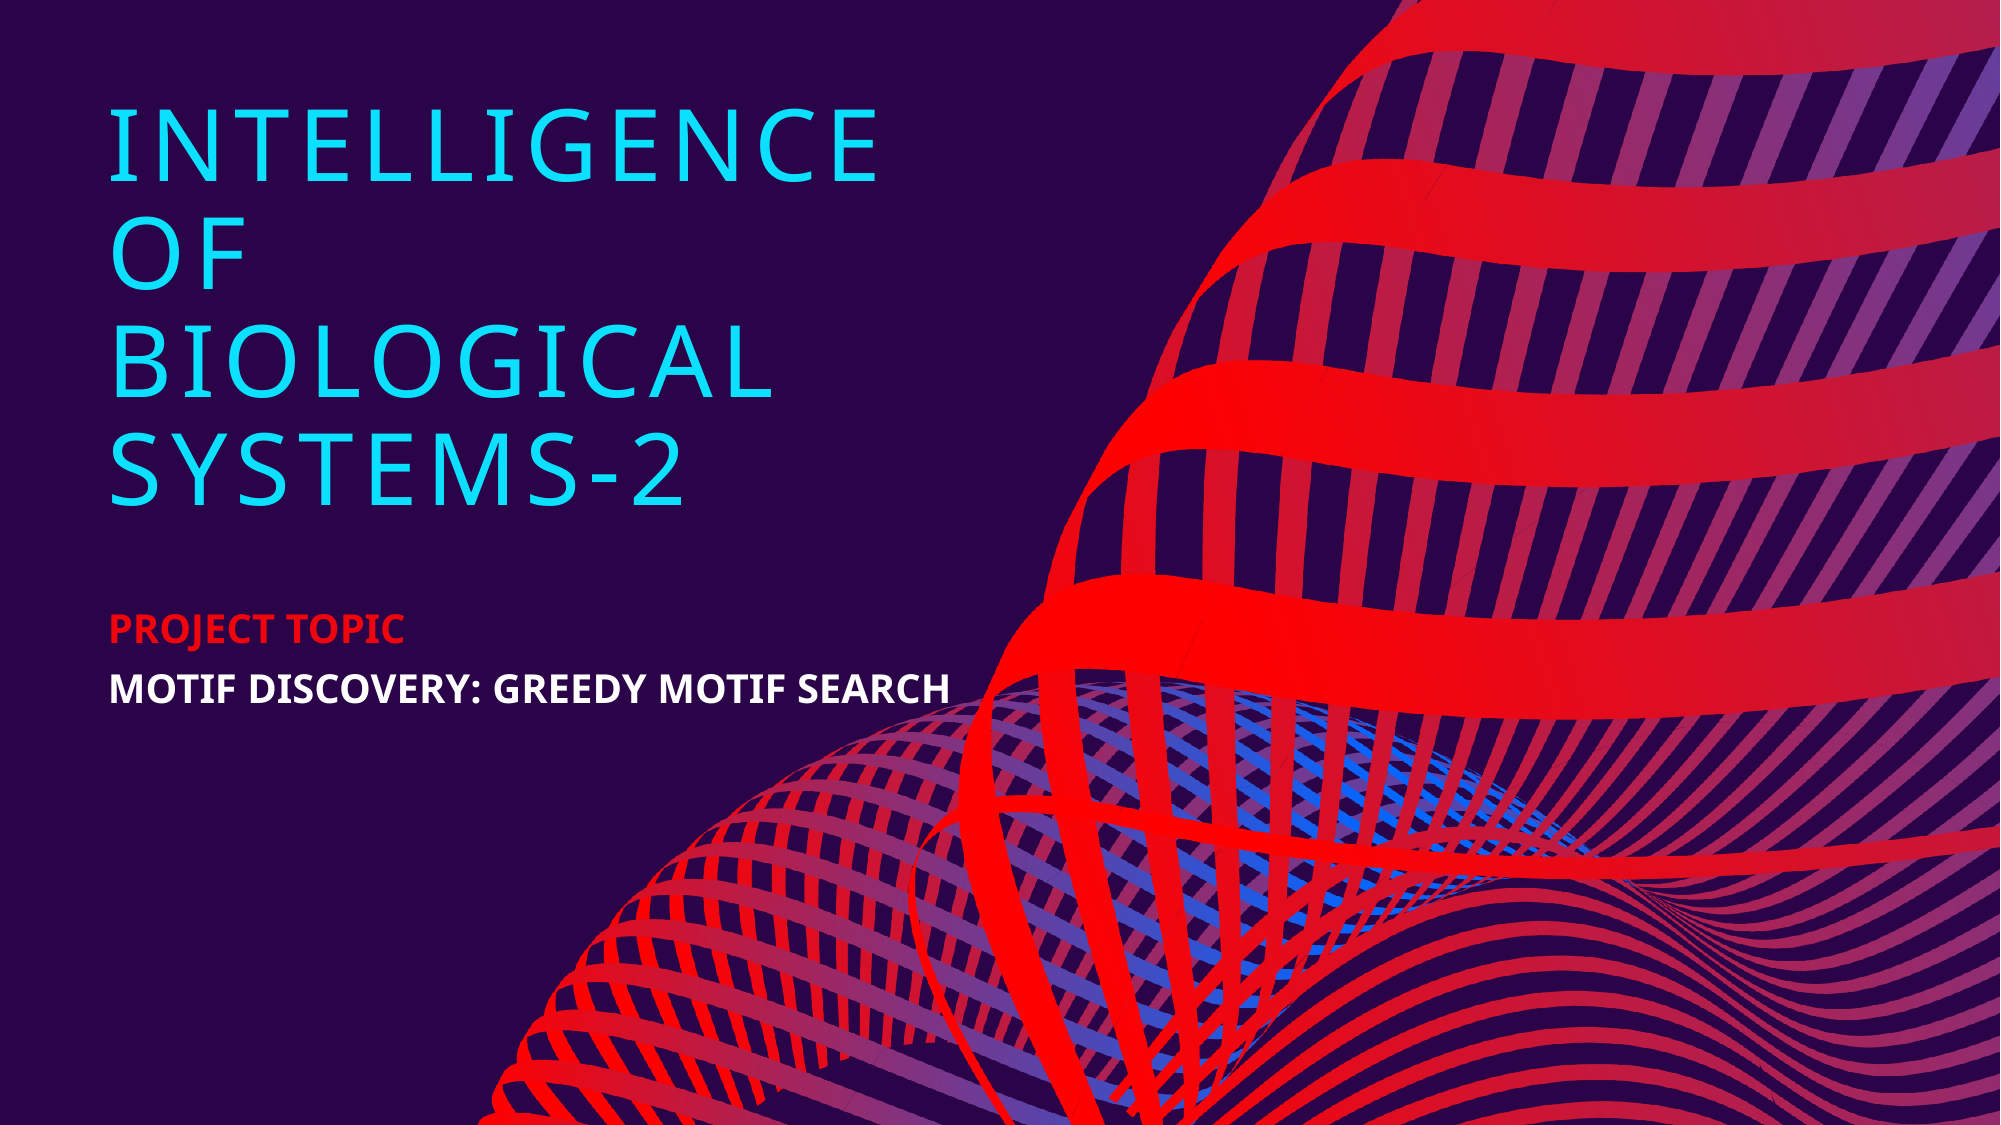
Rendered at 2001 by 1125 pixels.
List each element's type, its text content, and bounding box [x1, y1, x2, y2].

title INTELLIGENCE OF BIOLOGICAL SYSTEMS-2 [93, 217, 912, 535]
picture [0, 0, 2000, 1125]
list ​​ PROJECT TOPIC MOTIF DISCOVERY: GREEDY MOTIF SEARCH [93, 542, 979, 724]
